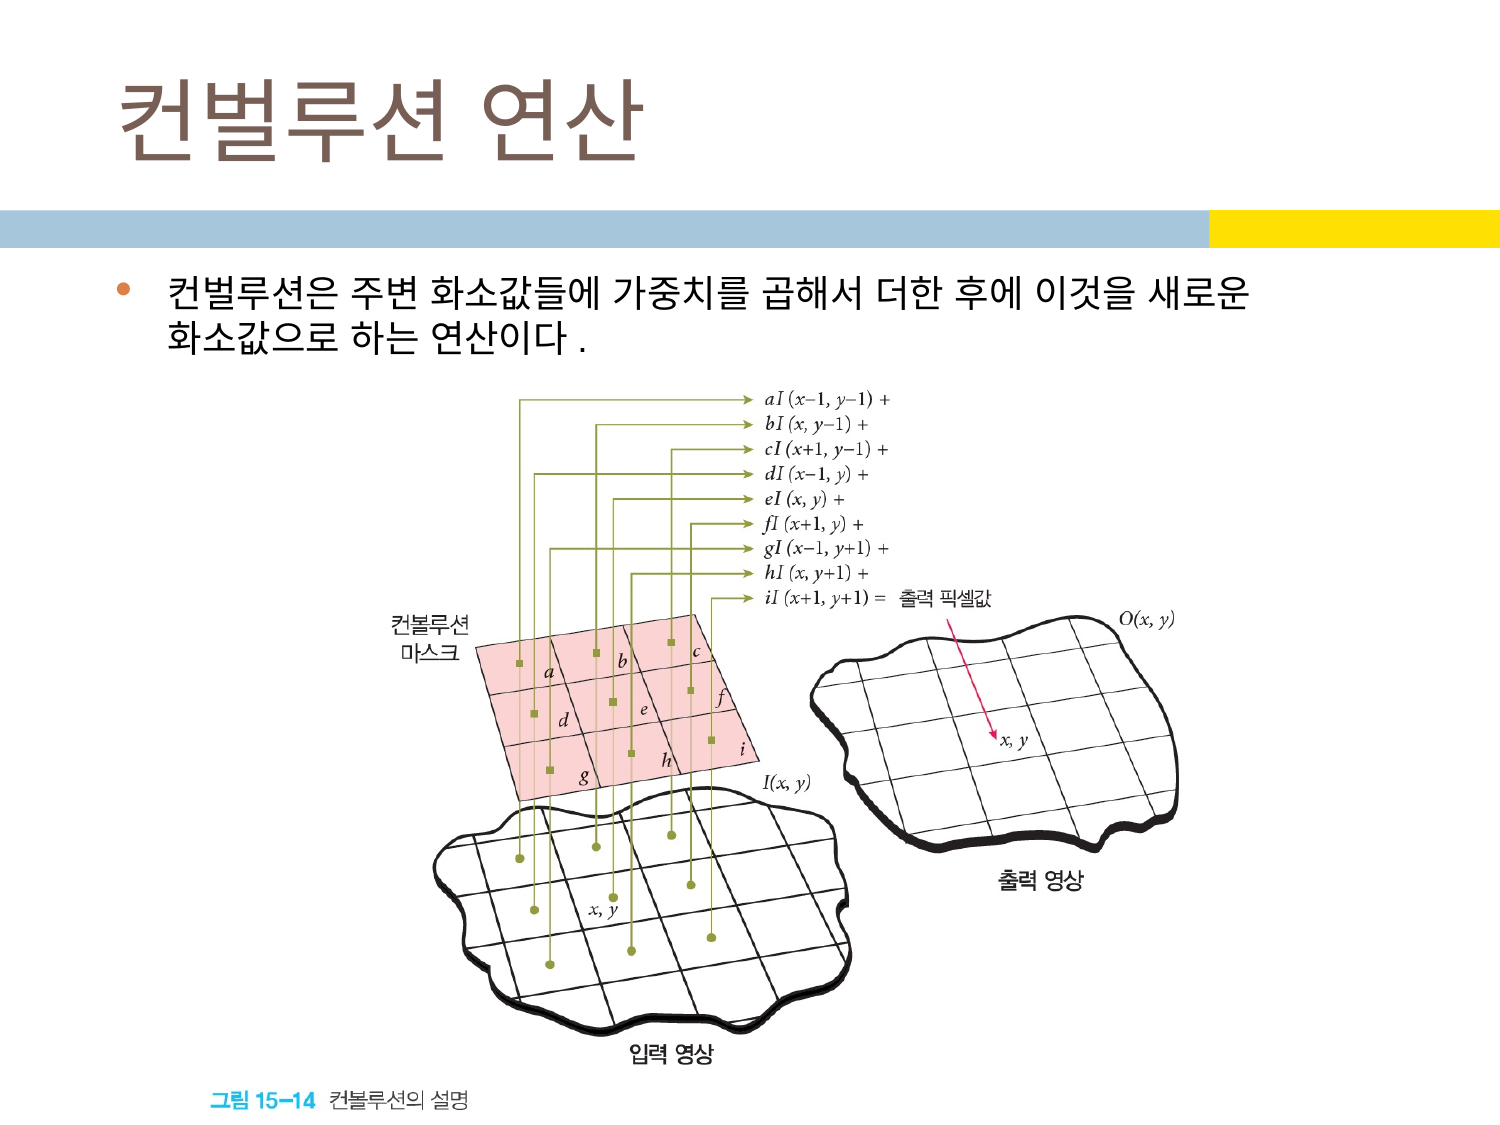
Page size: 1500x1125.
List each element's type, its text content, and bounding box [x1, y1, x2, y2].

list 컨벌루션은 주변 화소값들에 가중치를 곱해서 더한 후에 이것을 새로운 화소값으로 하는 연산이다. [100, 262, 1438, 1000]
picture [206, 384, 1188, 1113]
title 컨벌루션 연산 [100, 37, 1438, 200]
